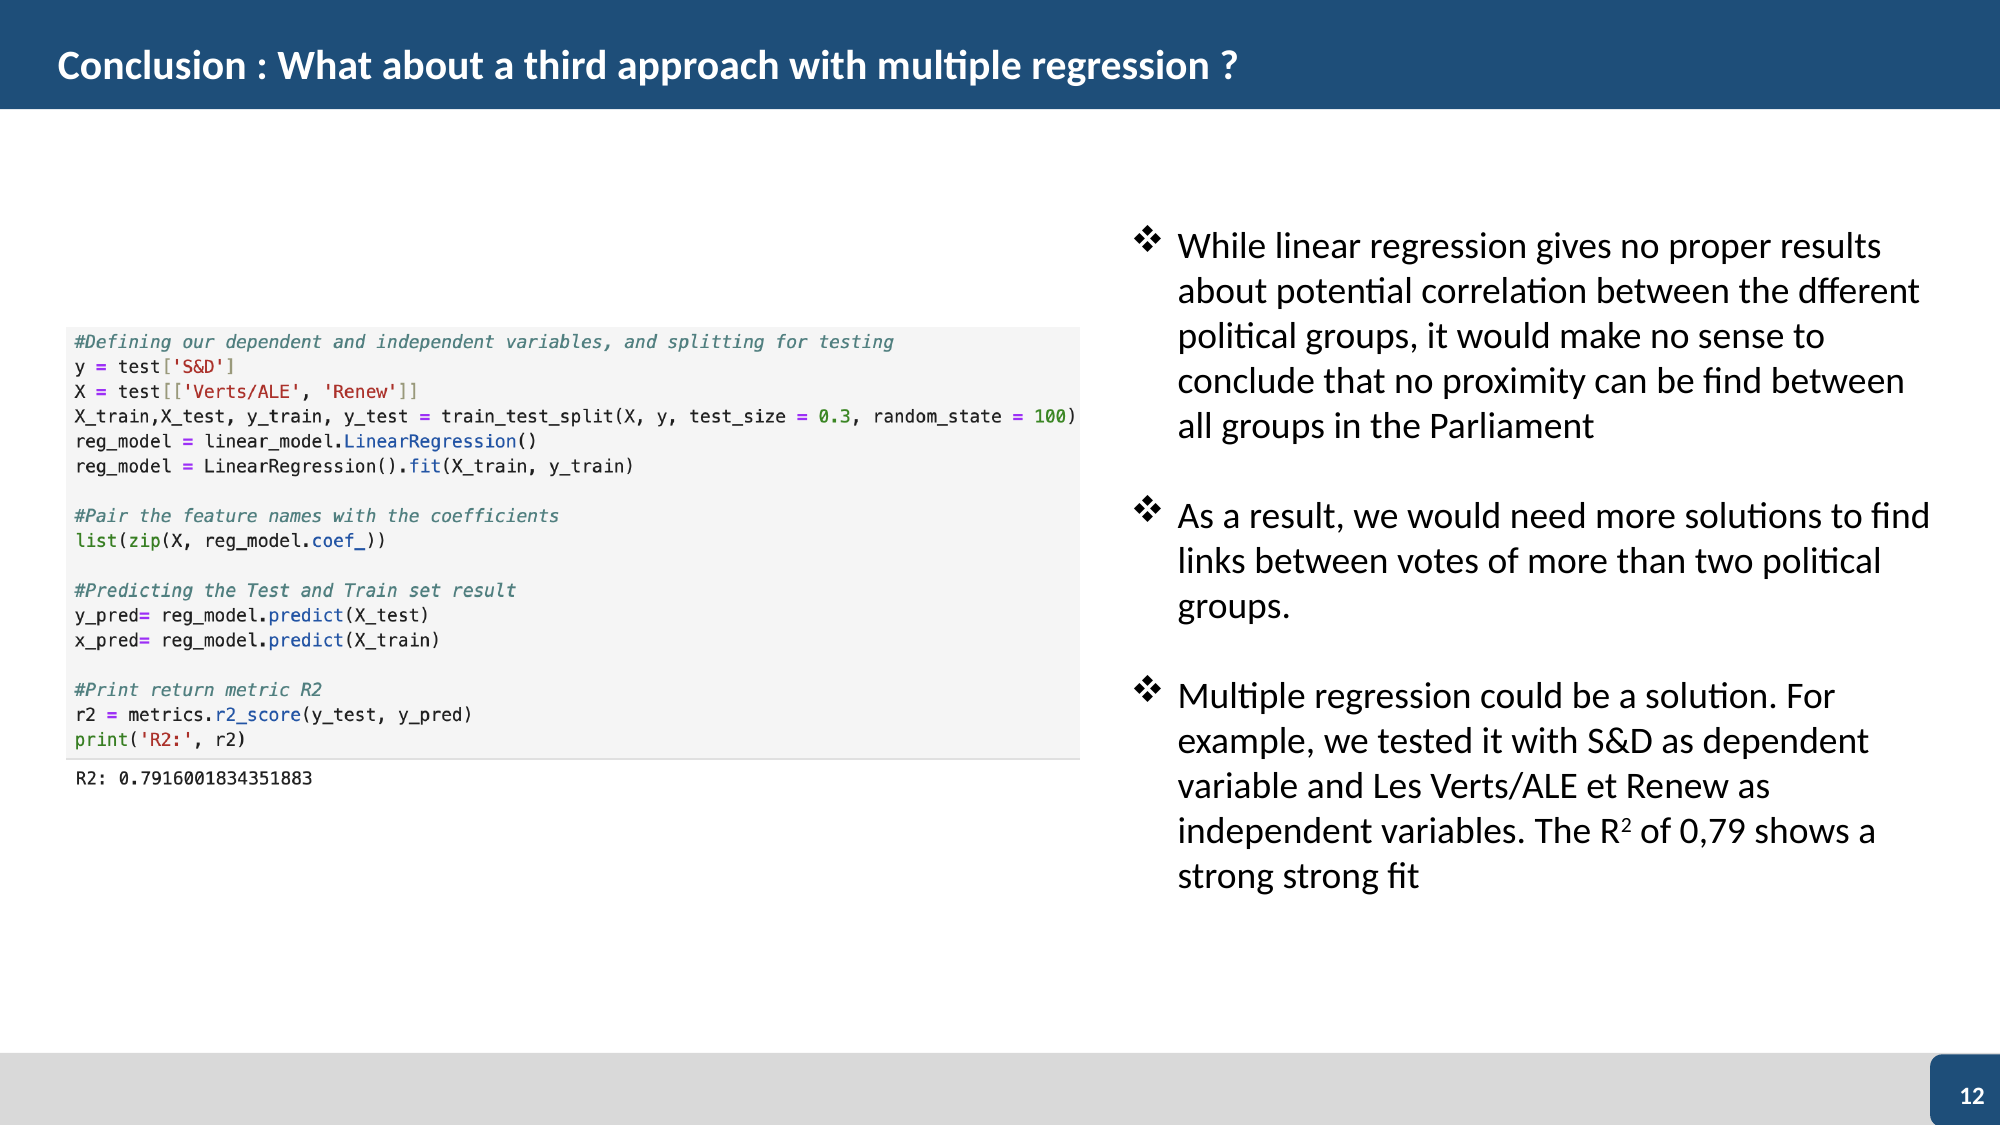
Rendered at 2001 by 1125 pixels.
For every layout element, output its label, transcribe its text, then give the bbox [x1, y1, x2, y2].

text_box [0, 1052, 2000, 1125]
text_box 11 [1549, 1065, 2000, 1125]
text_box While linear regression gives no proper results about potential correlation between the dfferent political groups, it would make no sense to conclude that no proximity can be find between all groups in the Parliament As a result, we would need more solutions to find links between votes of more than two political groups. Multiple regression could be a solution. For example, we tested it with S&D as dependent variable and Les Verts/ALE et Renew as independent variables. The R2 of 0,79 shows a strong strong fit [1116, 214, 1949, 904]
text_box Conclusion : What about a third approach with multiple regression ? [43, 5, 1533, 95]
text_box [1929, 1053, 2000, 1065]
picture [66, 327, 1080, 798]
text_box [0, 0, 2000, 111]
